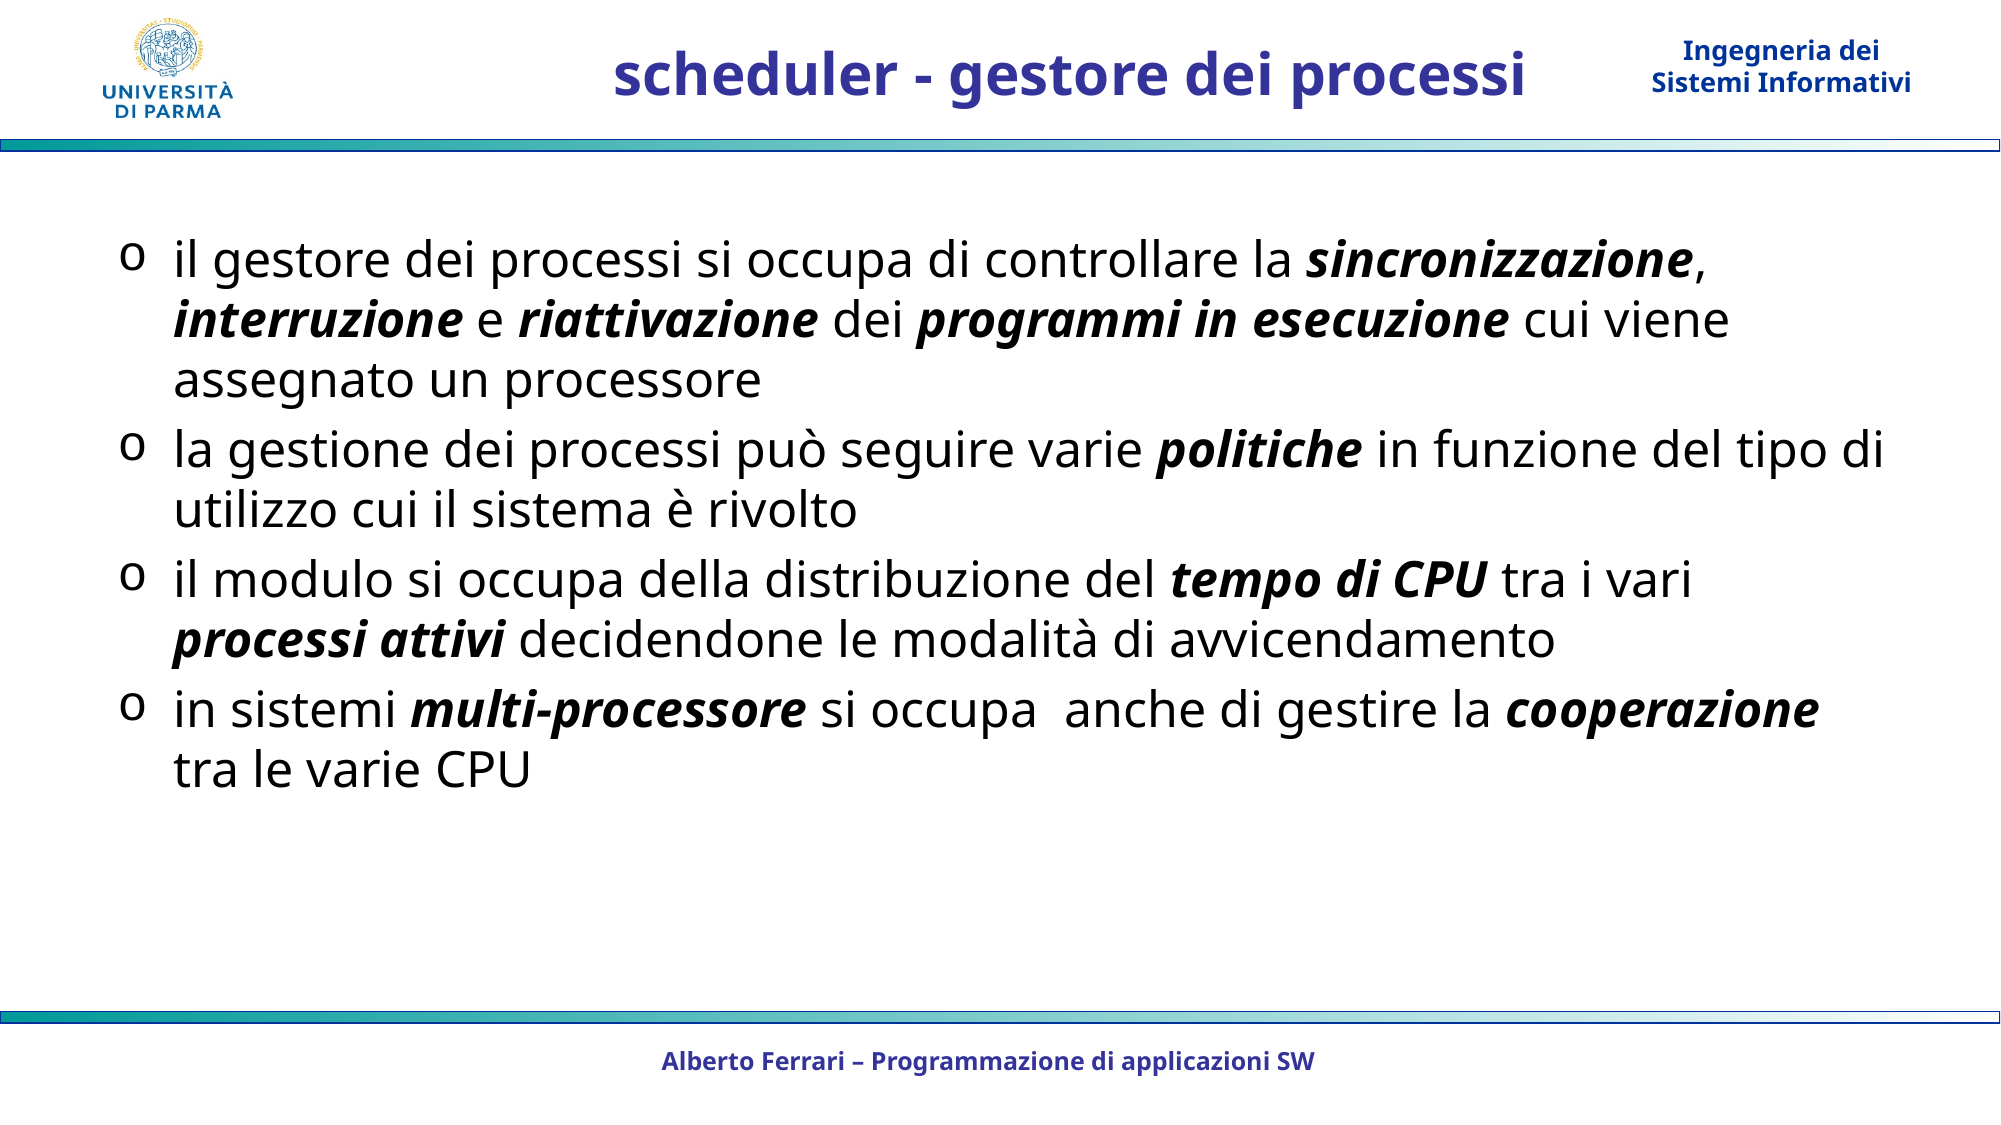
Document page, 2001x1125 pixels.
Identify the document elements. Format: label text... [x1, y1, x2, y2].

title scheduler - gestore dei processi [559, 19, 1583, 126]
picture [103, 18, 233, 118]
list il gestore dei processi si occupa di controllare la sincronizzazione, interruzione e riattivazione dei programmi in esecuzione cui viene assegnato un processore la gestione dei processi può seguire varie politiche in funzione del tipo di utilizzo cui il sistema è rivolto il modulo si occupa della distribuzione del tempo di CPU tra i vari processi attivi decidendone le modalità di avvicendamento in sistemi multi-processore si occupa anche di gestire la cooperazione tra le varie CPU [102, 220, 1903, 963]
footer Alberto Ferrari – Programmazione di applicazioni SW [366, 1037, 1611, 1092]
